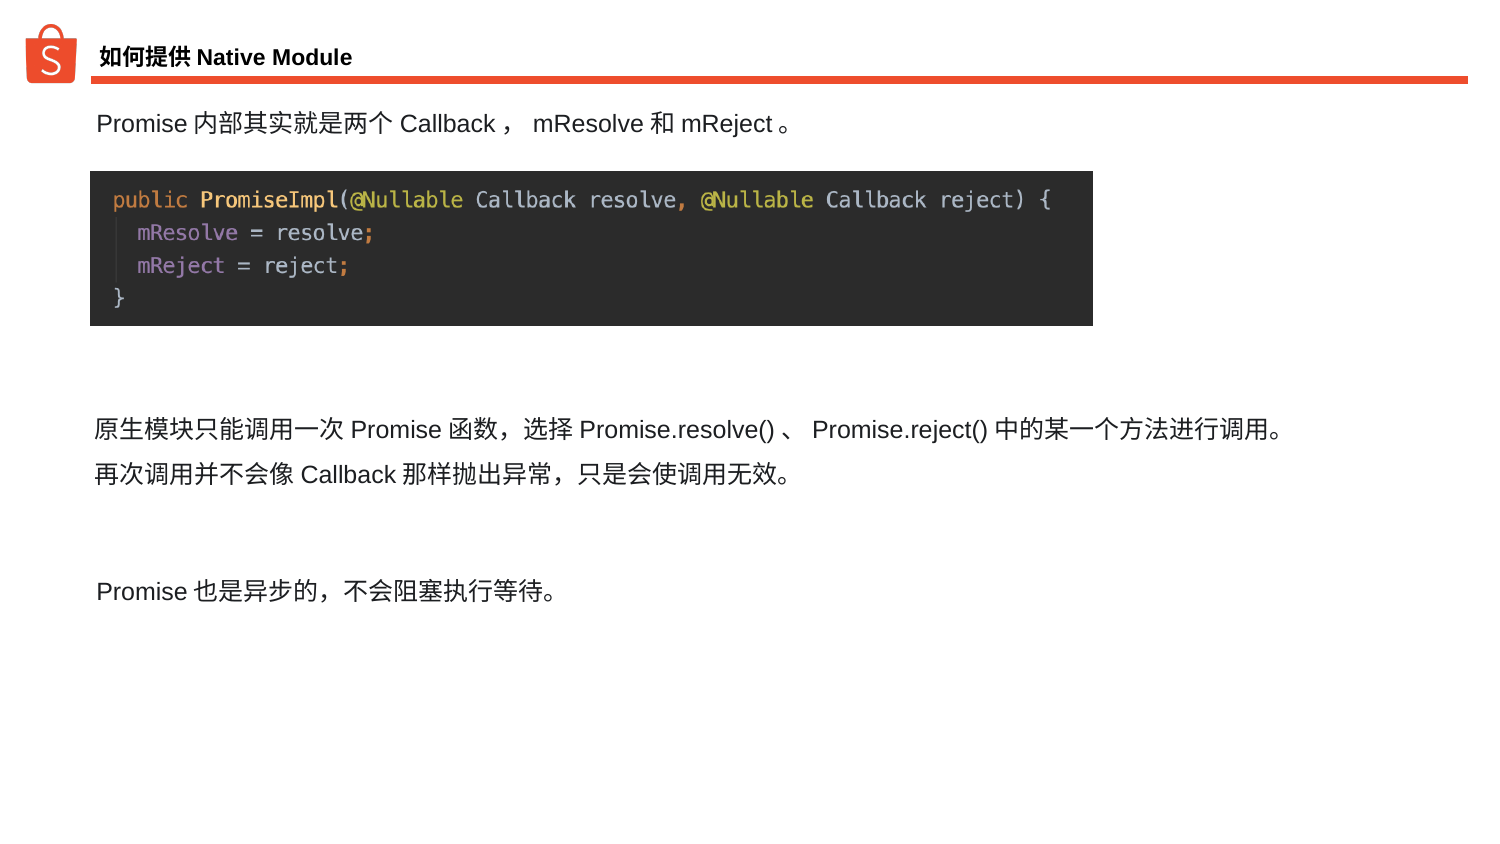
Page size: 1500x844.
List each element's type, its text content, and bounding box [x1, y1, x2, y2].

title 如何提供Native Module [90, 7, 1413, 80]
picture [90, 170, 1093, 327]
text_box Promise内部其实就是两个Callback，mResolve和mReject。 [90, 102, 1431, 214]
text_box 原生模块只能调用一次Promise函数，选择Promise.resolve()、Promise.reject()中的某一个方法进行调用。 再次调用并不会像Callback那样抛出异常，只是会使调用无效。 [88, 393, 1451, 495]
picture [25, 24, 81, 86]
text_box Promise也是异步的，不会阻塞执行等待。 [90, 569, 986, 611]
